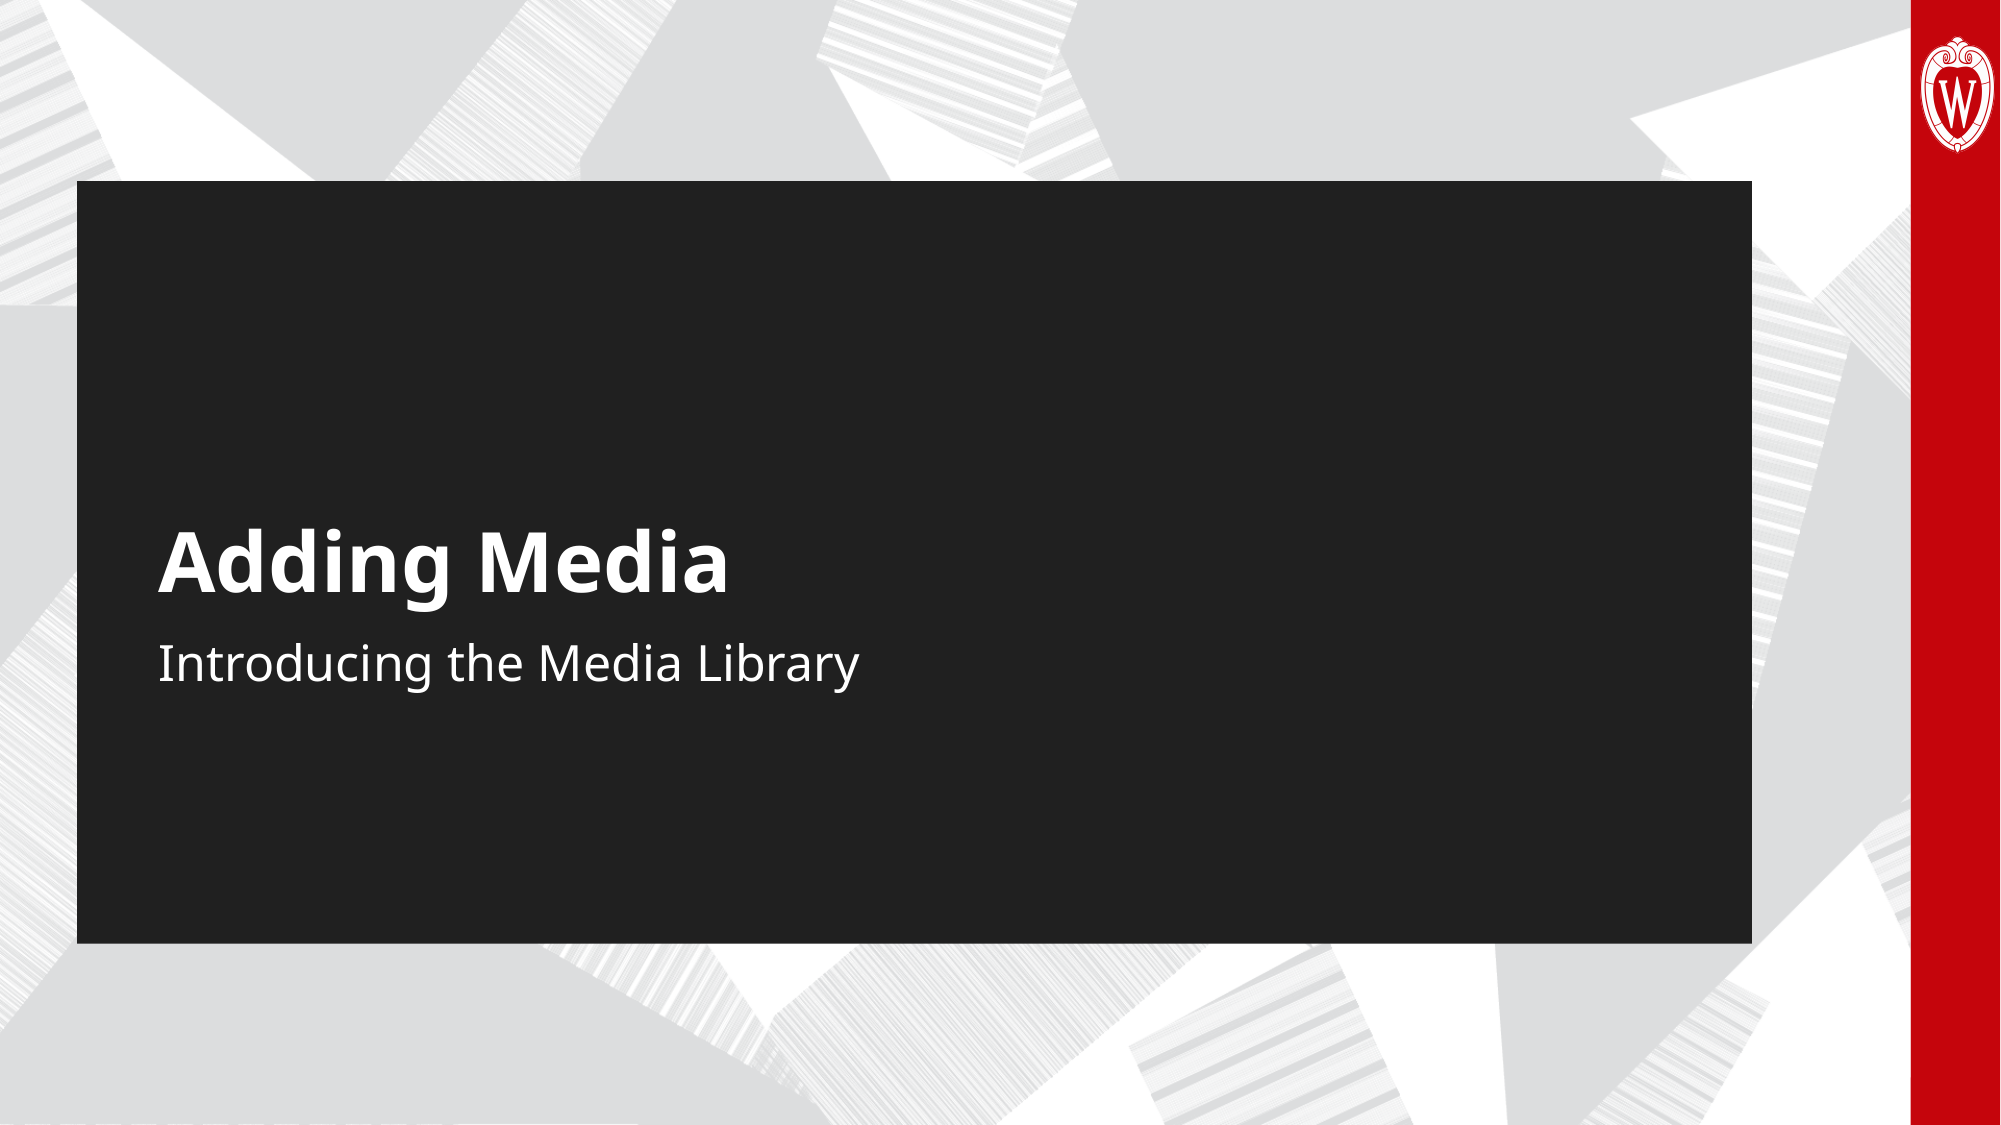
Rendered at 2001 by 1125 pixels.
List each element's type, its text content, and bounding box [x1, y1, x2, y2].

title Adding Media [158, 512, 1648, 612]
text_box Introducing the Media Library [158, 630, 1648, 692]
picture [1920, 36, 1995, 154]
picture [0, 0, 1911, 1125]
